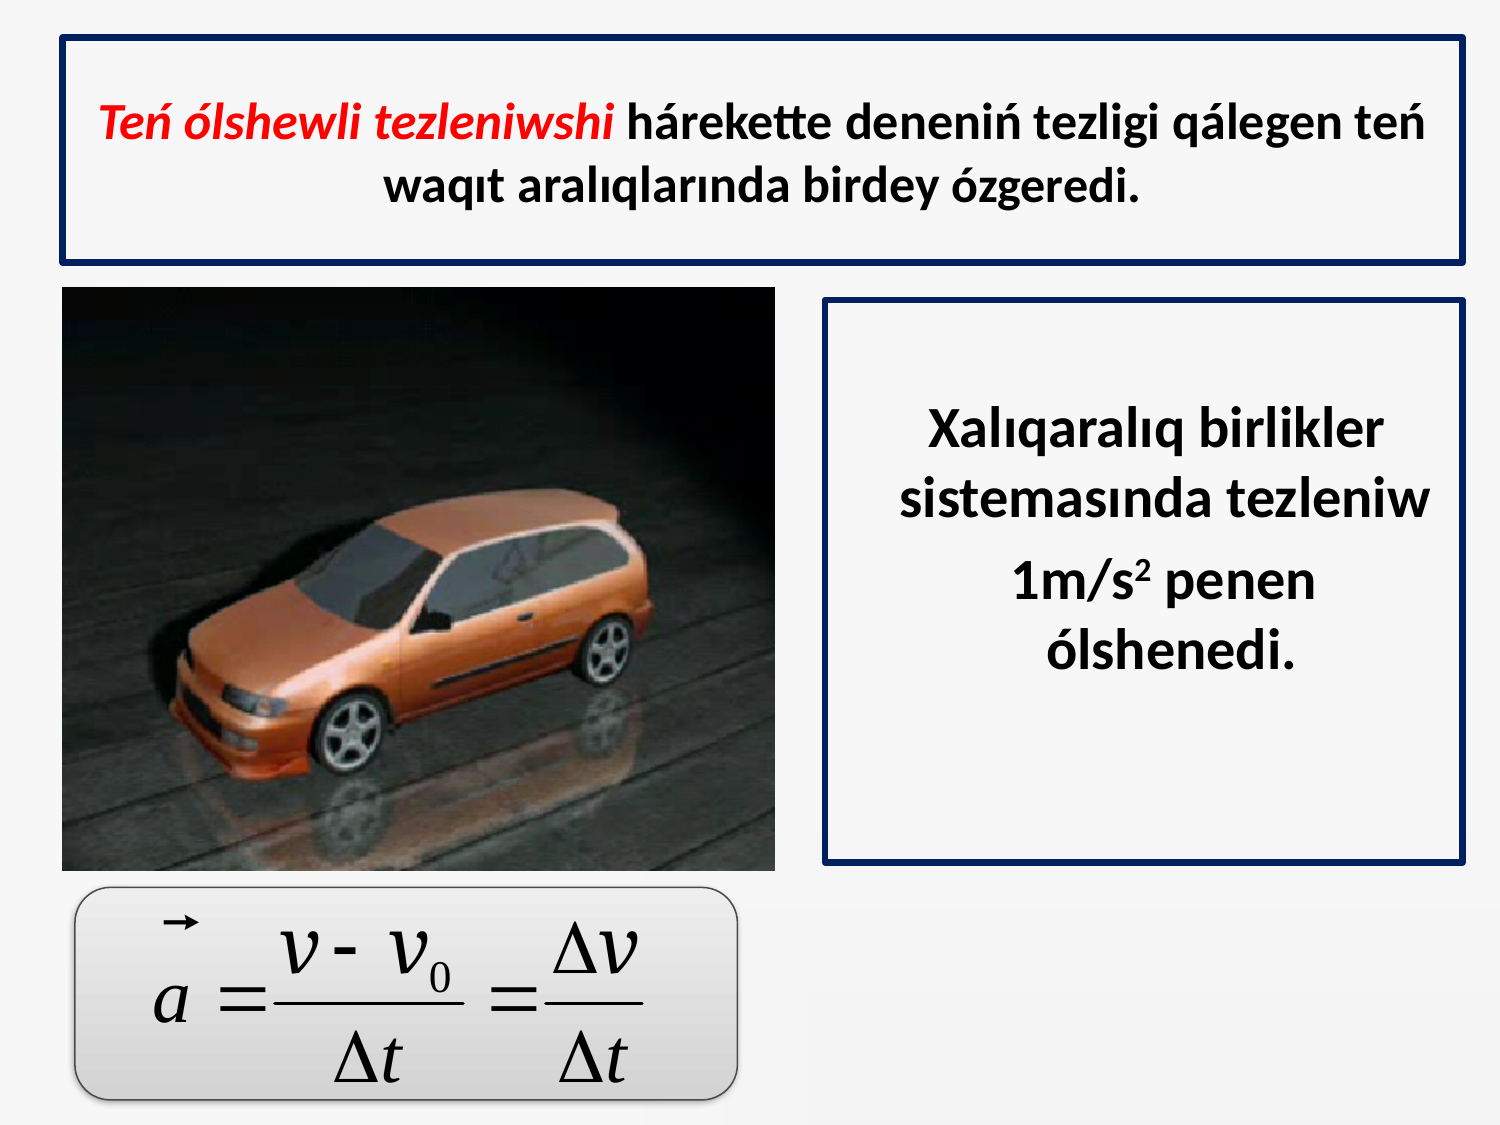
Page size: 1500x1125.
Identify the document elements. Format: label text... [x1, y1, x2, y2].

text_box [74, 886, 739, 1101]
list Xalıqaralıq birlikler sistemasında tezleniw 1m/s2 penen ólshenedi. [825, 517, 1463, 863]
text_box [140, 899, 660, 1100]
list Xalıqaralıq birlikler sistemasında tezleniw 1m/s2 penen ólshenedi. [825, 299, 1463, 516]
picture [62, 287, 775, 871]
title Teń ólshewli tezleniwshi hárekette deneniń tezligi qálegen teń waqıt aralıqlarında birdey ózgeredi. [62, 37, 1463, 263]
